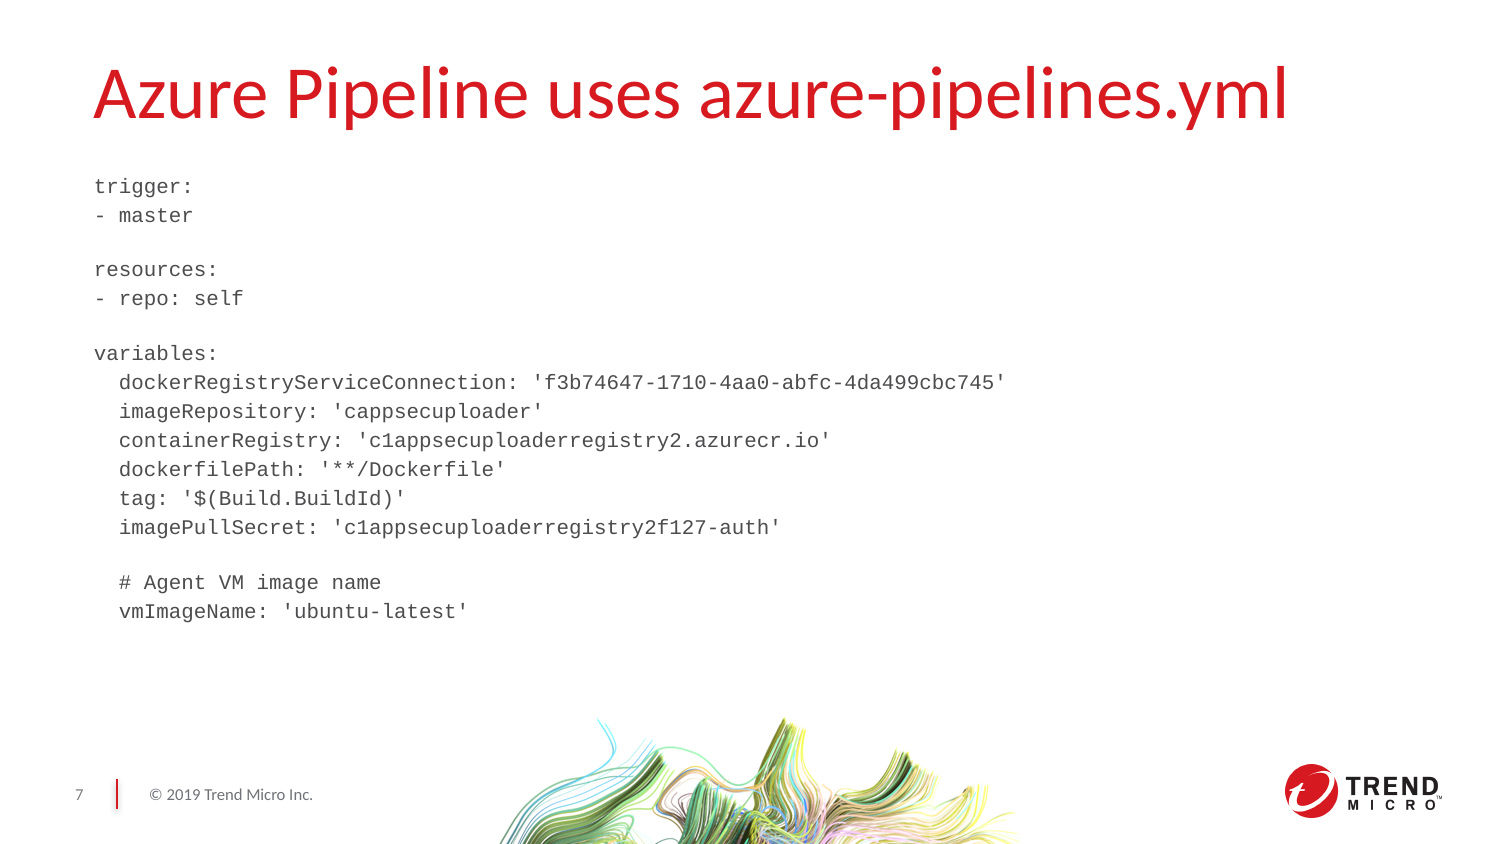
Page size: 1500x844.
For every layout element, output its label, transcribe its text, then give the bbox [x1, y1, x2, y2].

list trigger: - master resources: - repo: self variables: dockerRegistryServiceConnection: 'f3b74647-1710-4aa0-abfc-4da499cbc745' imageRepository: 'cappsecuploader' containerRegistry: 'c1appsecuploaderregistry2.azurecr.io' dockerfilePath: '**/Dockerfile' tag: '$(Build.BuildId)' imagePullSecret: 'c1appsecuploaderregistry2f127-auth' # Agent VM image name vmImageName: 'ubuntu-latest' [94, 165, 1407, 767]
picture [0, 703, 1500, 844]
title Azure Pipeline uses azure-pipelines.yml [94, 61, 1407, 149]
